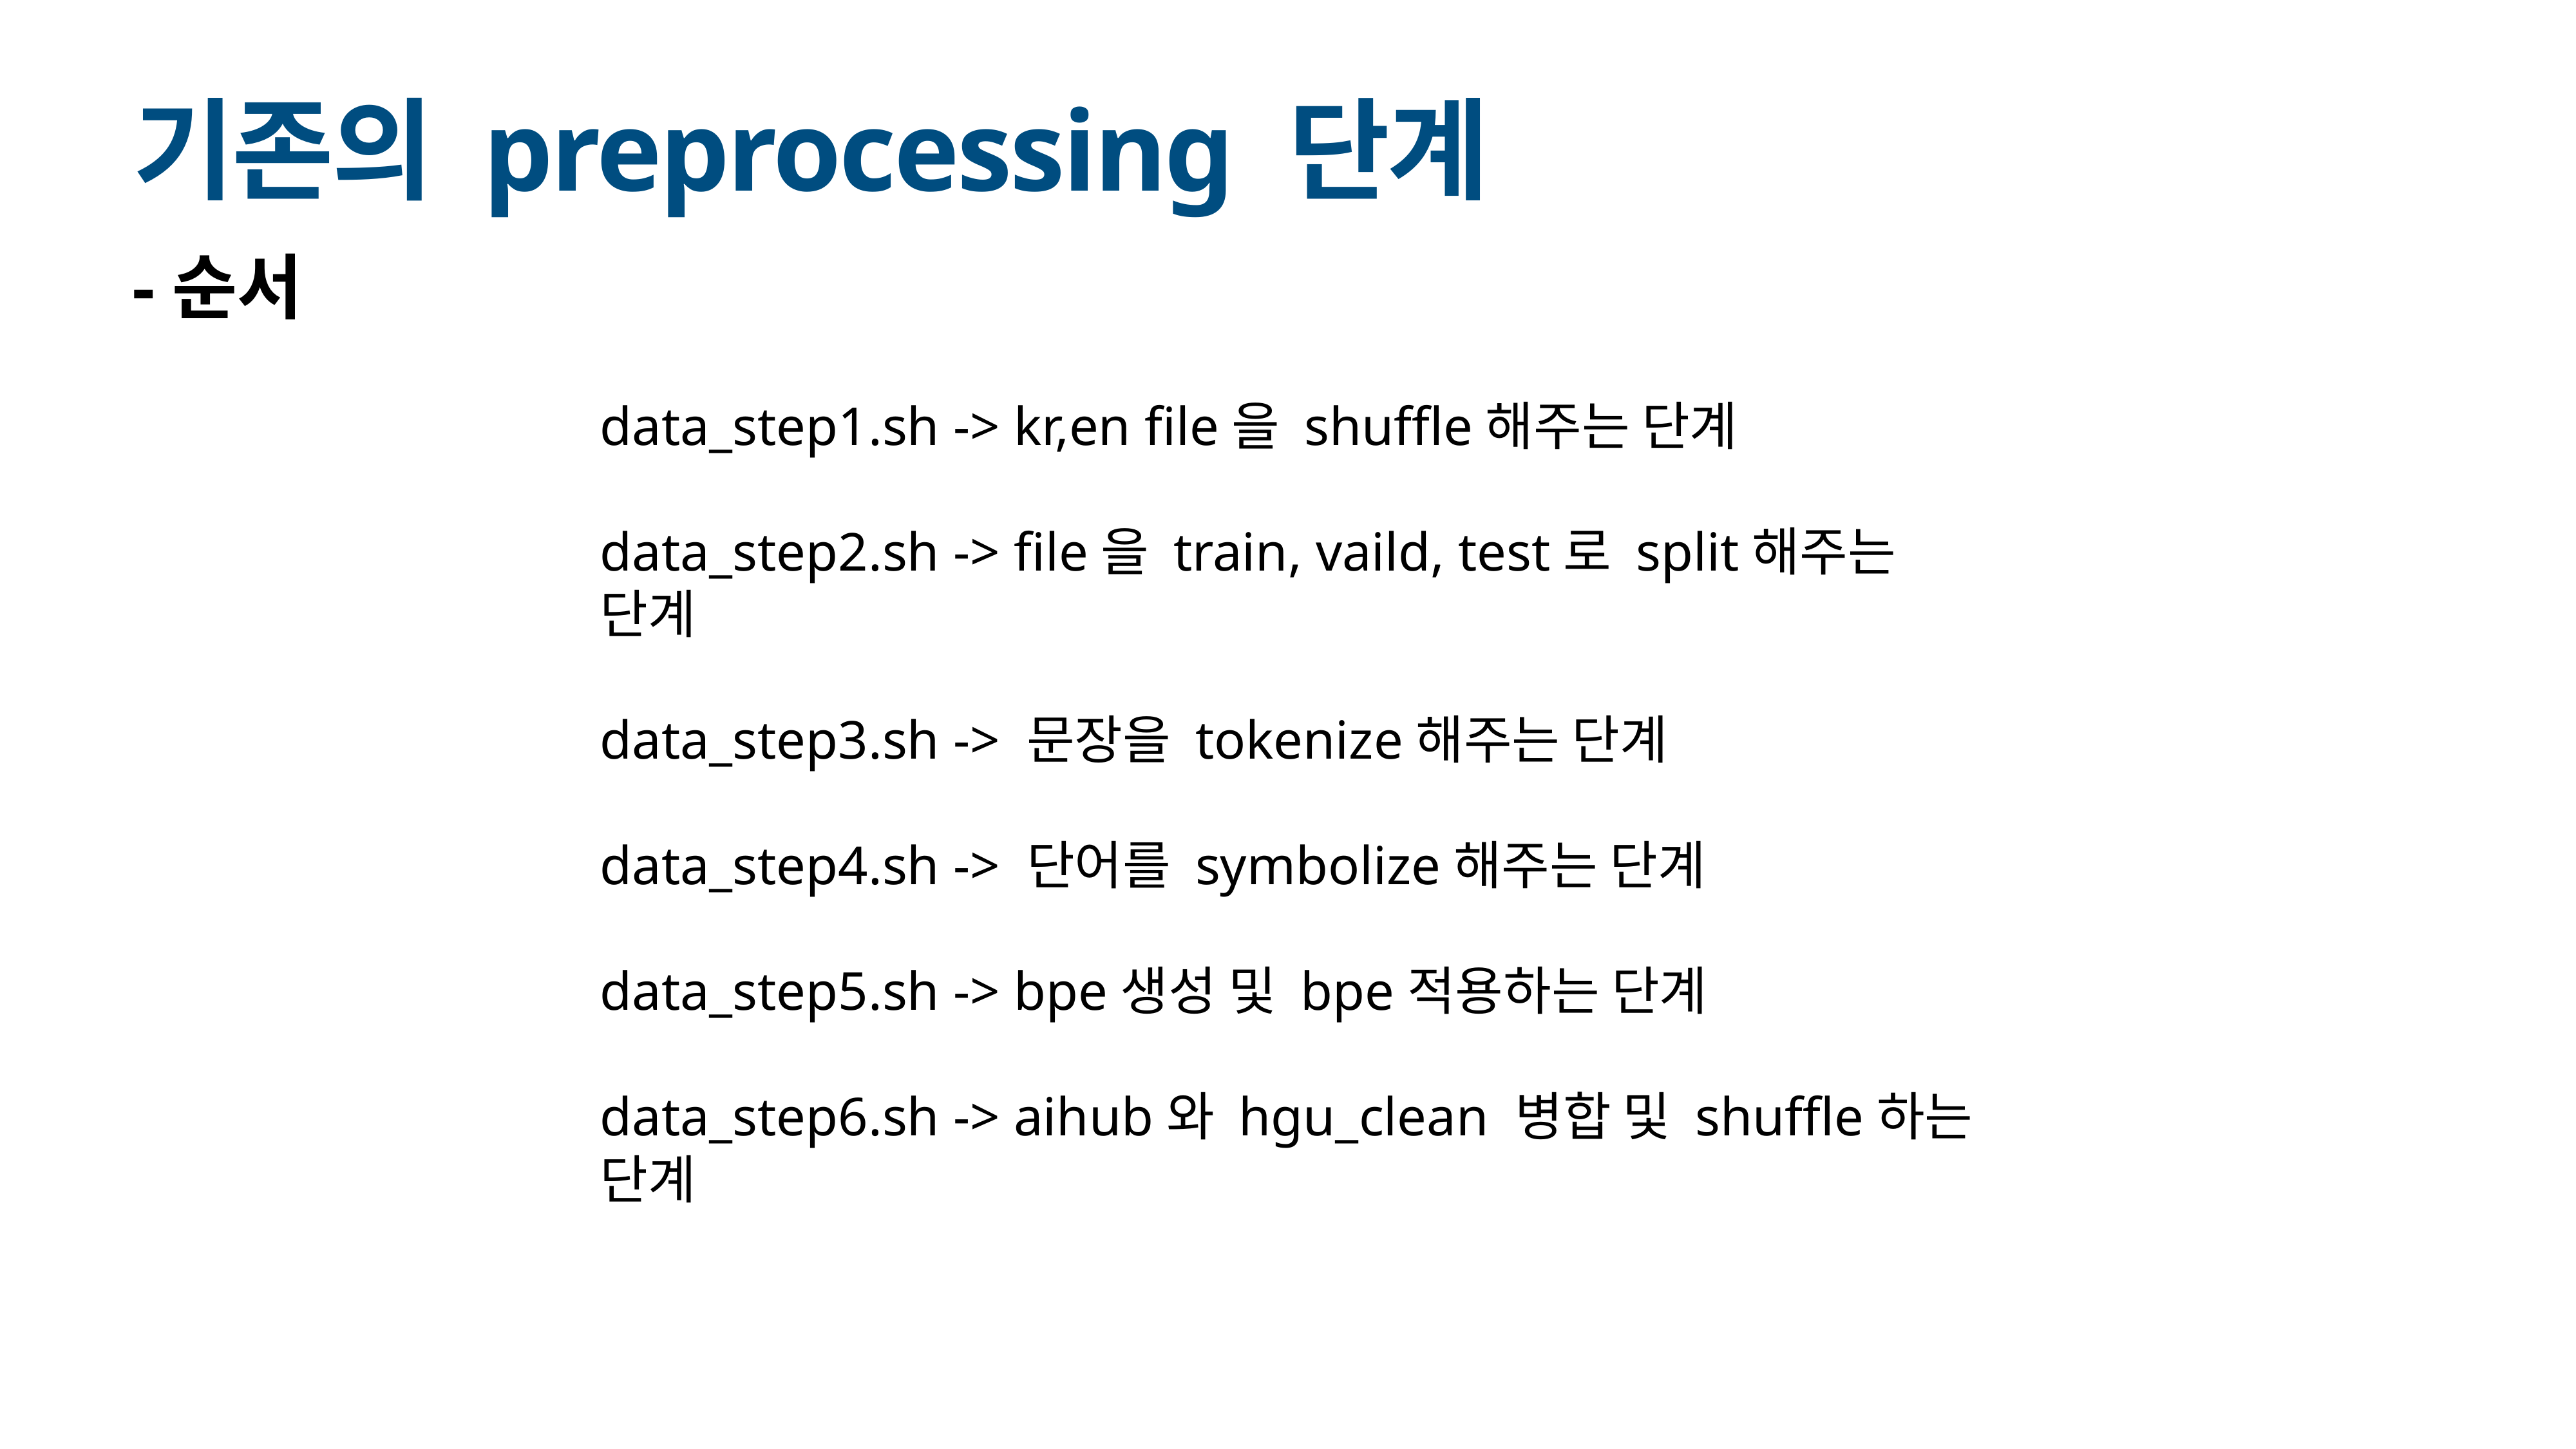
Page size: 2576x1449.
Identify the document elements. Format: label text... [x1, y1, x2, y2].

title 기존의 preprocessing 단계 [127, 100, 2449, 237]
text_box -순서 [127, 237, 2449, 337]
text_box data_step1.sh -> kr,en file을 shuffle해주는 단계 data_step2.sh -> file을 train, vaild, test로 split해주는 단계 data_step3.sh -> 문장을 tokenize해주는 단계 data_step4.sh -> 단어를 symbolize해주는 단계 data_step5.sh -> bpe생성 및 bpe적용하는 단계 data_step6.sh -> aihub와 hgu_clean 병합 및 shuffle하는 단계 [594, 387, 1982, 1215]
